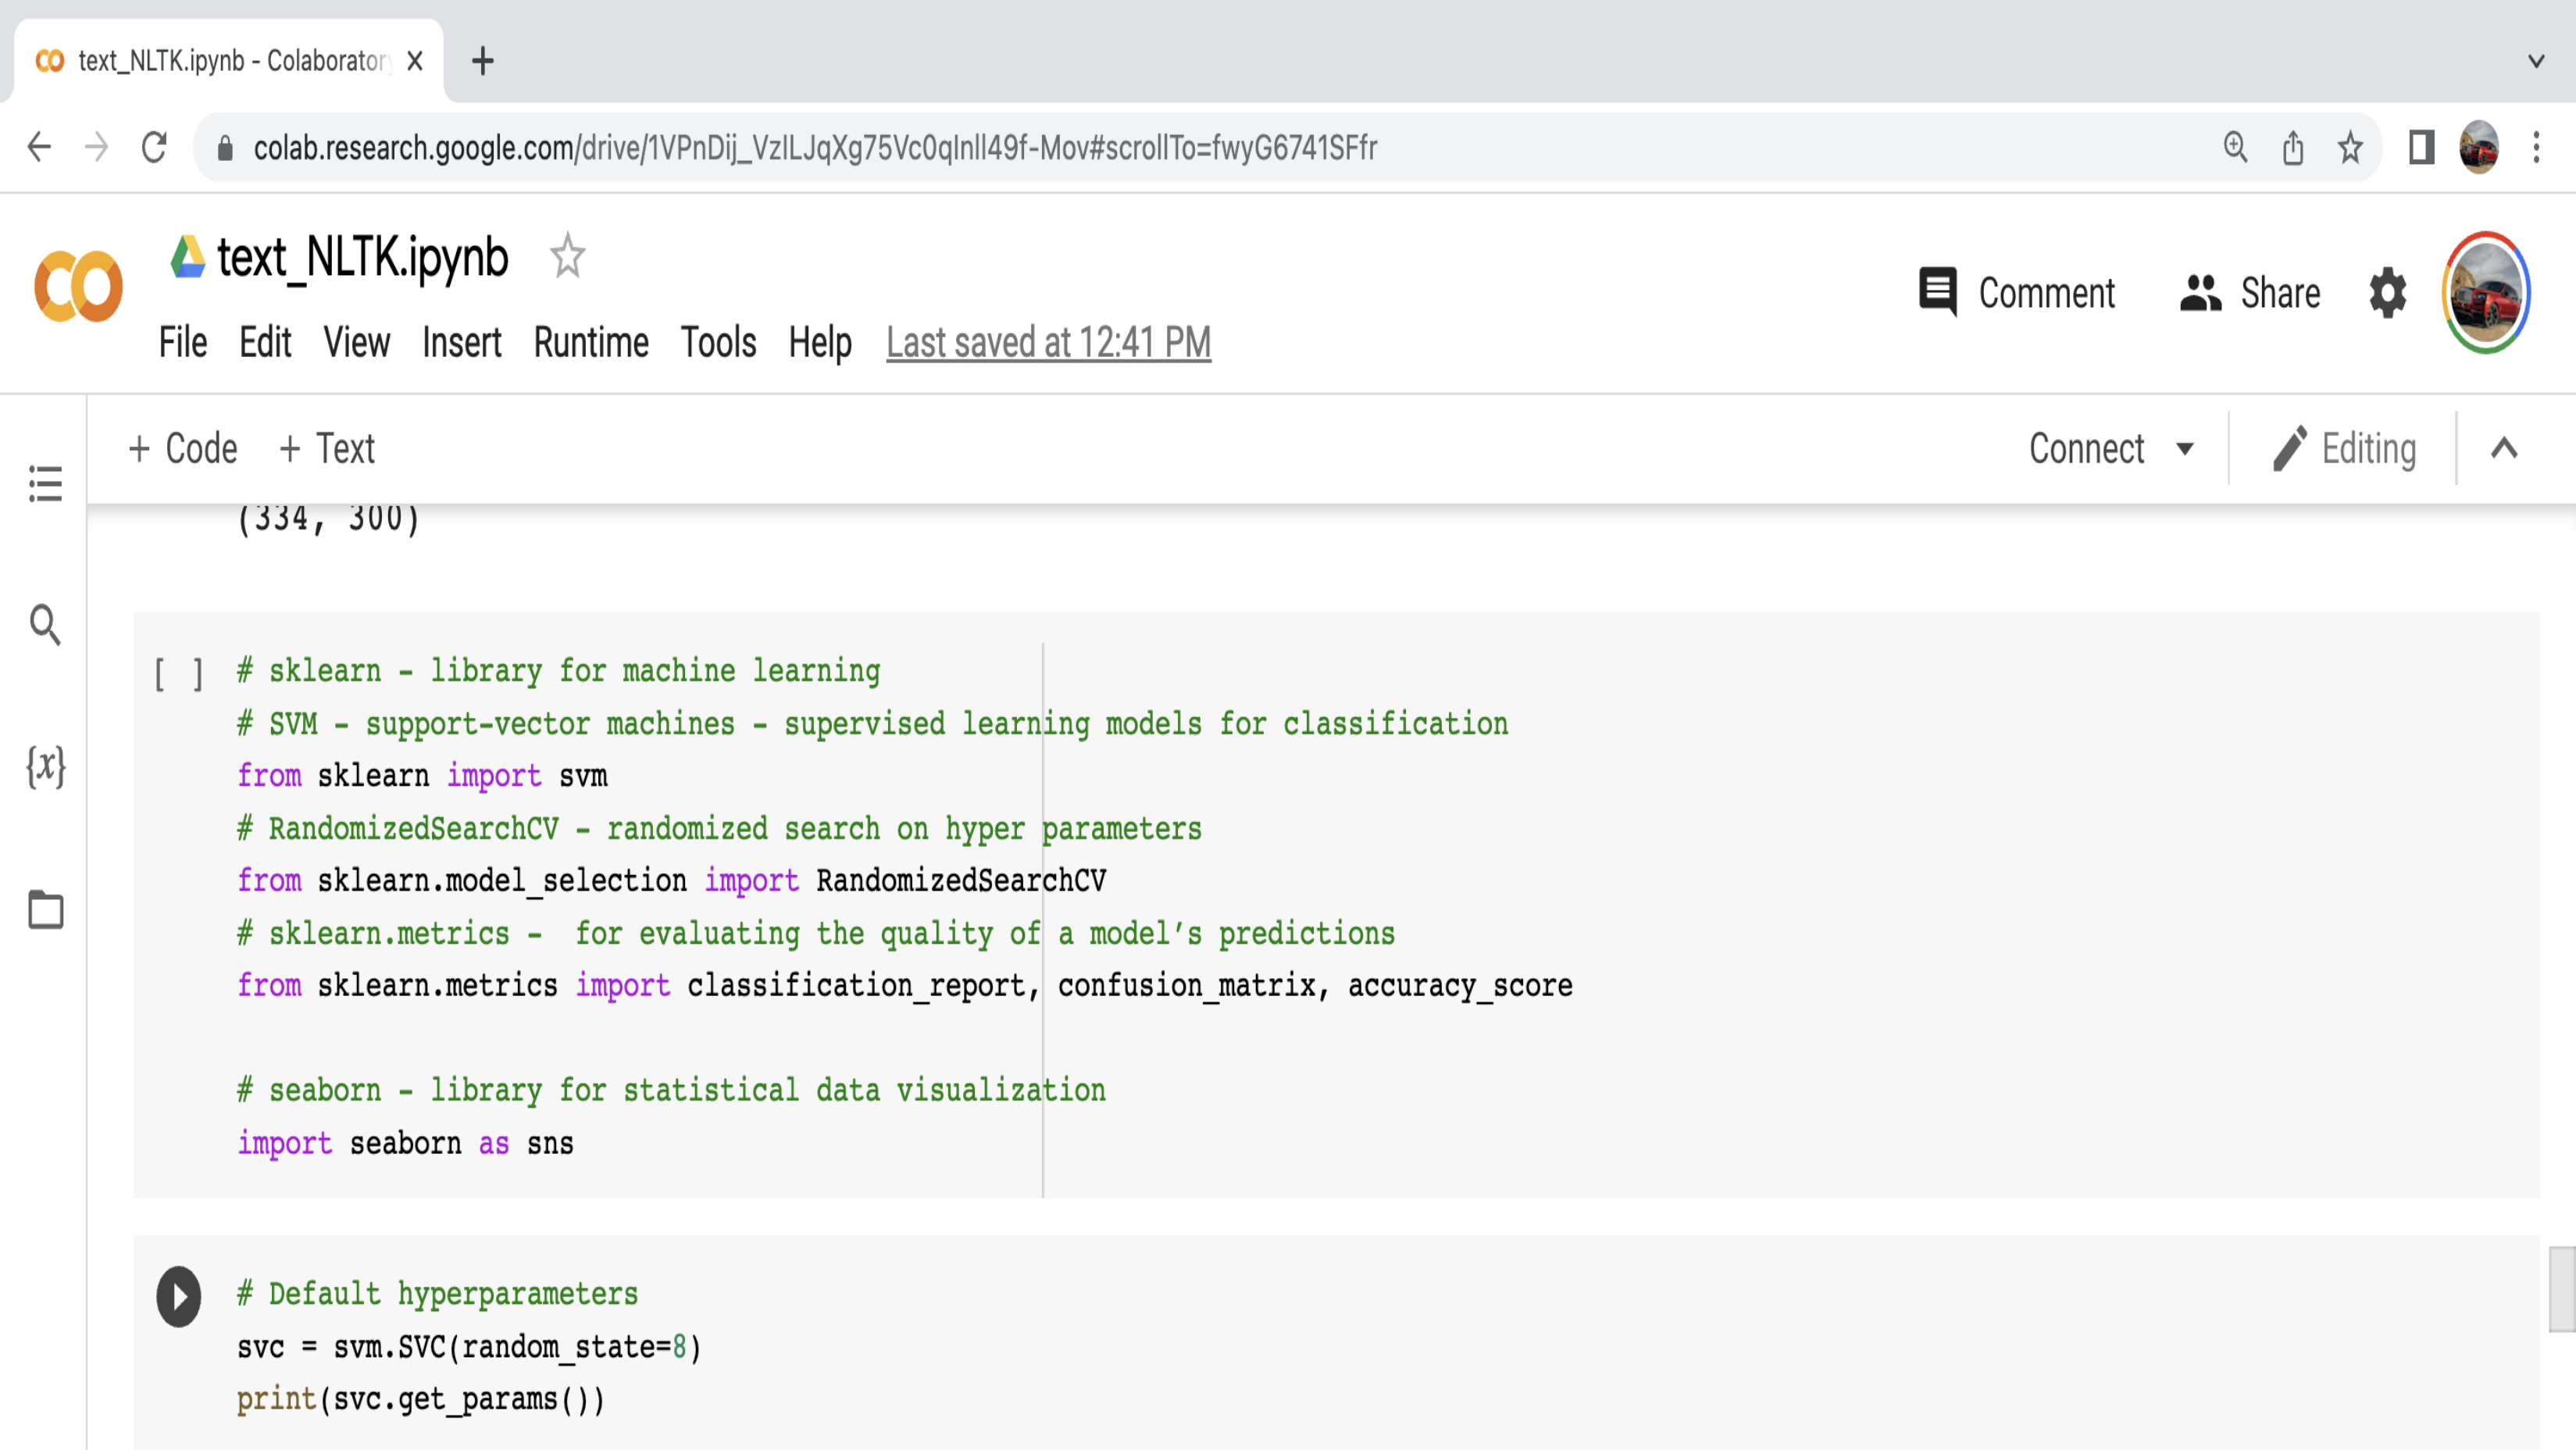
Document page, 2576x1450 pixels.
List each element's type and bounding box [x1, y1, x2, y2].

list [0, 0, 2576, 1450]
